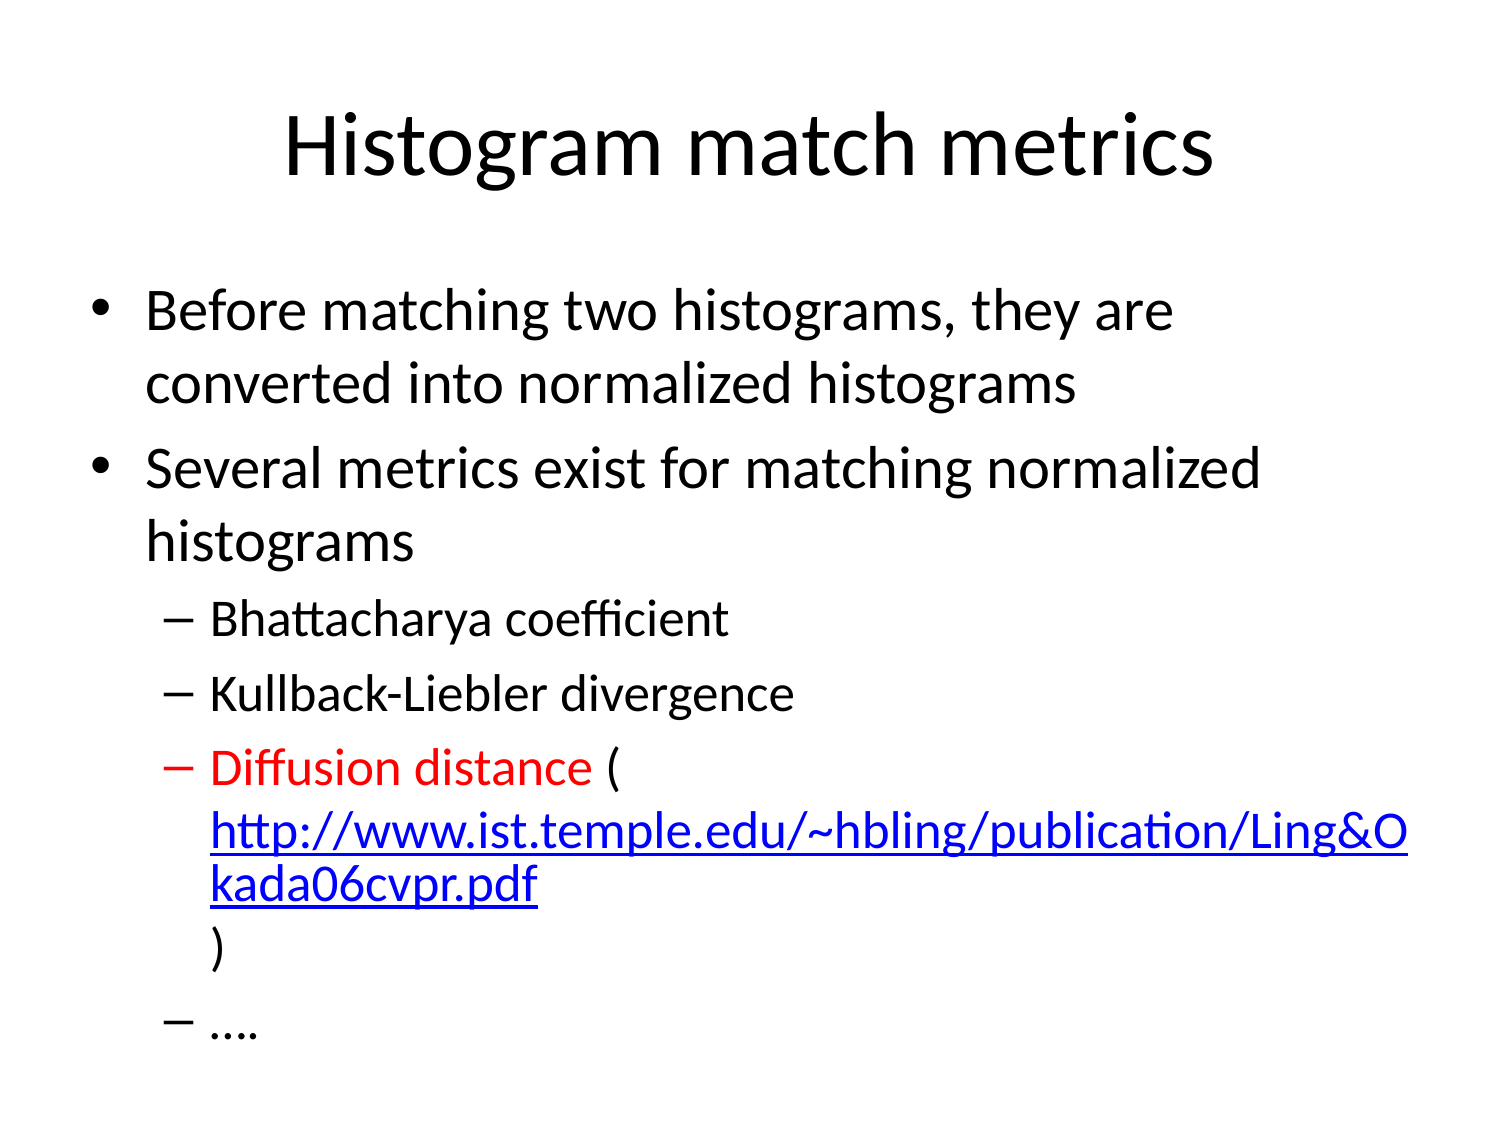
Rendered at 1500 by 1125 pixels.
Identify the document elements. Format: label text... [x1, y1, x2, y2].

title Histogram match metrics [75, 45, 1425, 233]
list Before matching two histograms, they are converted into normalized histograms Several metrics exist for matching normalized histograms Bhattacharya coefficient Kullback-Liebler divergence Diffusion distance (http://www.ist.temple.edu/~hbling/publication/Ling&Okada06cvpr.pdf) …. [75, 262, 1425, 1005]
